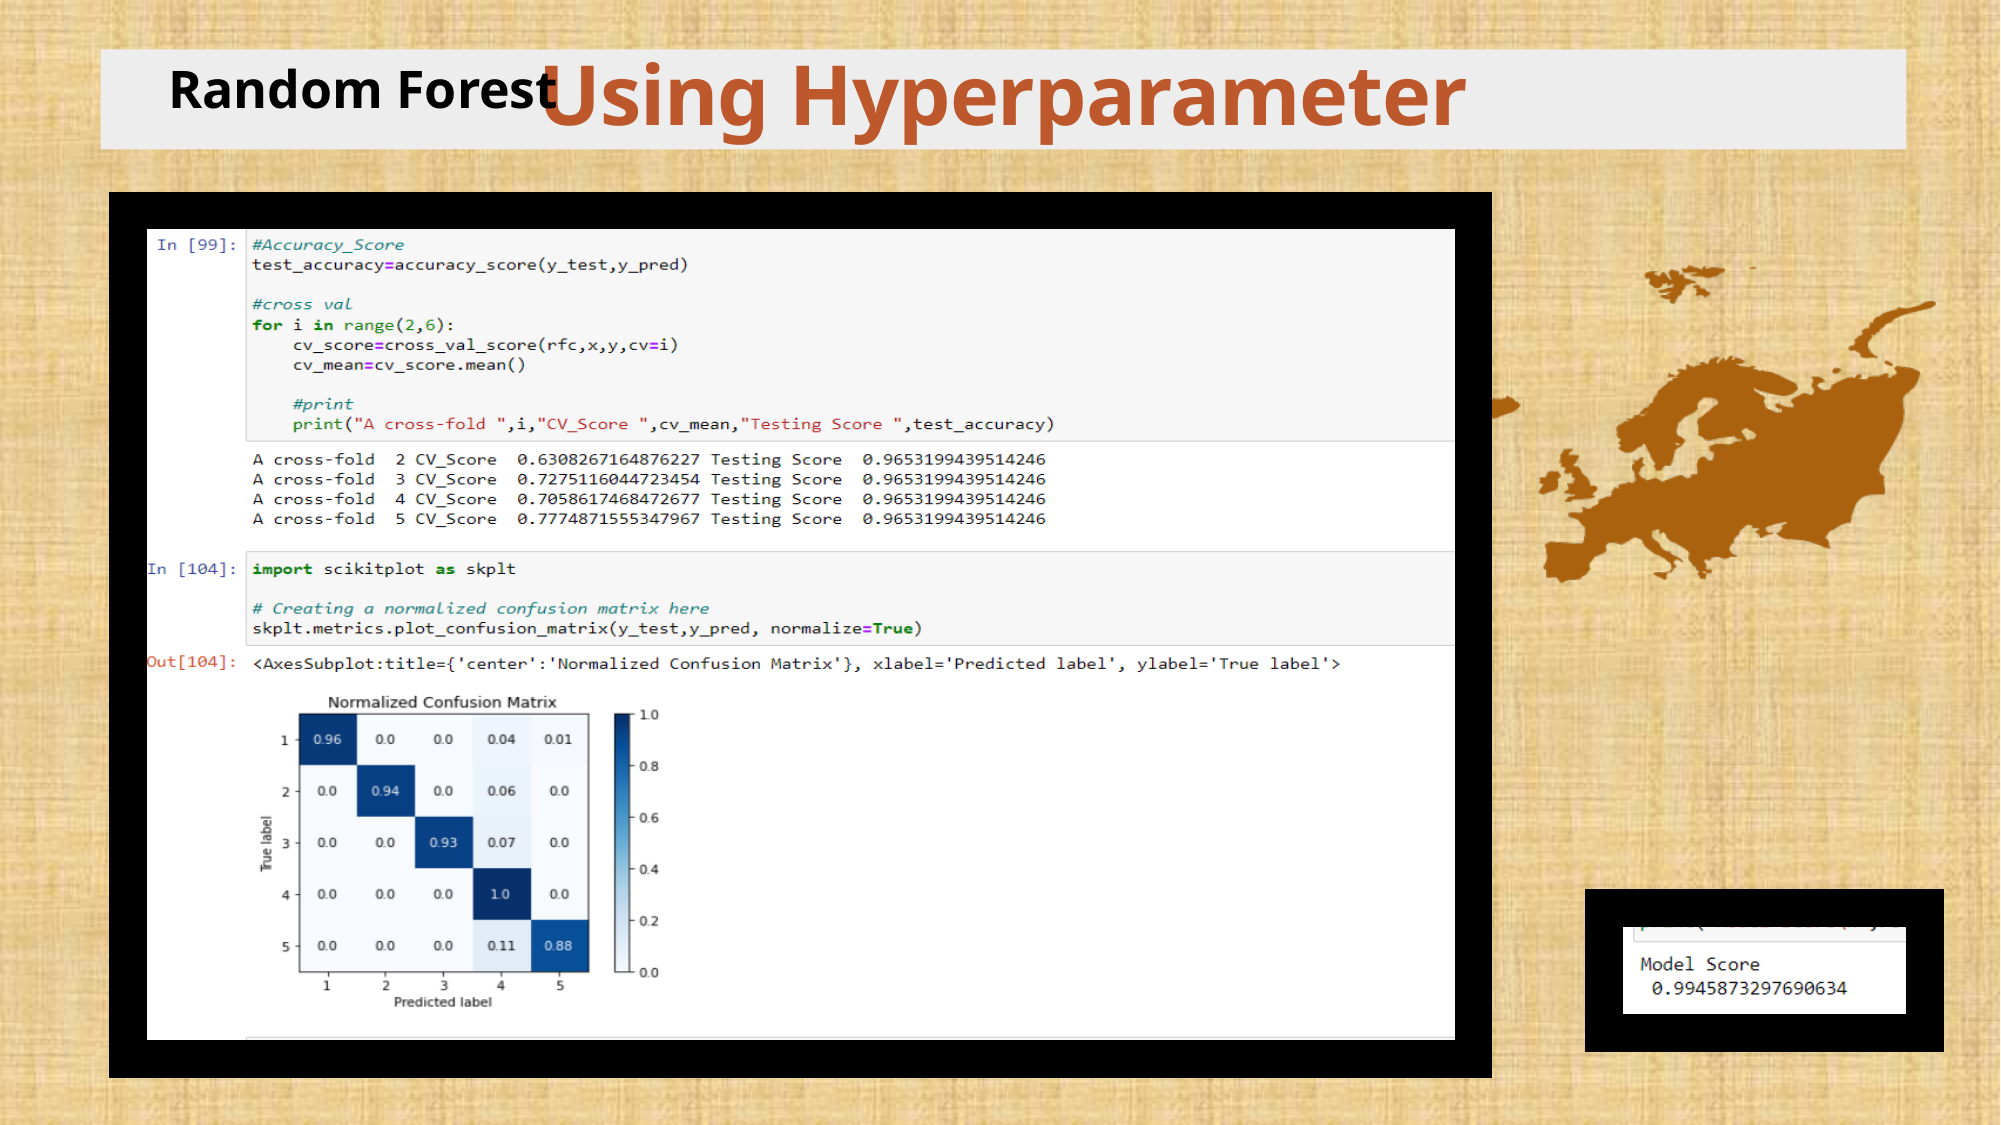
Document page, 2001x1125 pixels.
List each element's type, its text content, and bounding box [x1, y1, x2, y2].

list Random Forest [100, 44, 559, 145]
picture [0, 0, 2001, 1125]
title Using Hyperparameter [100, 49, 1907, 150]
